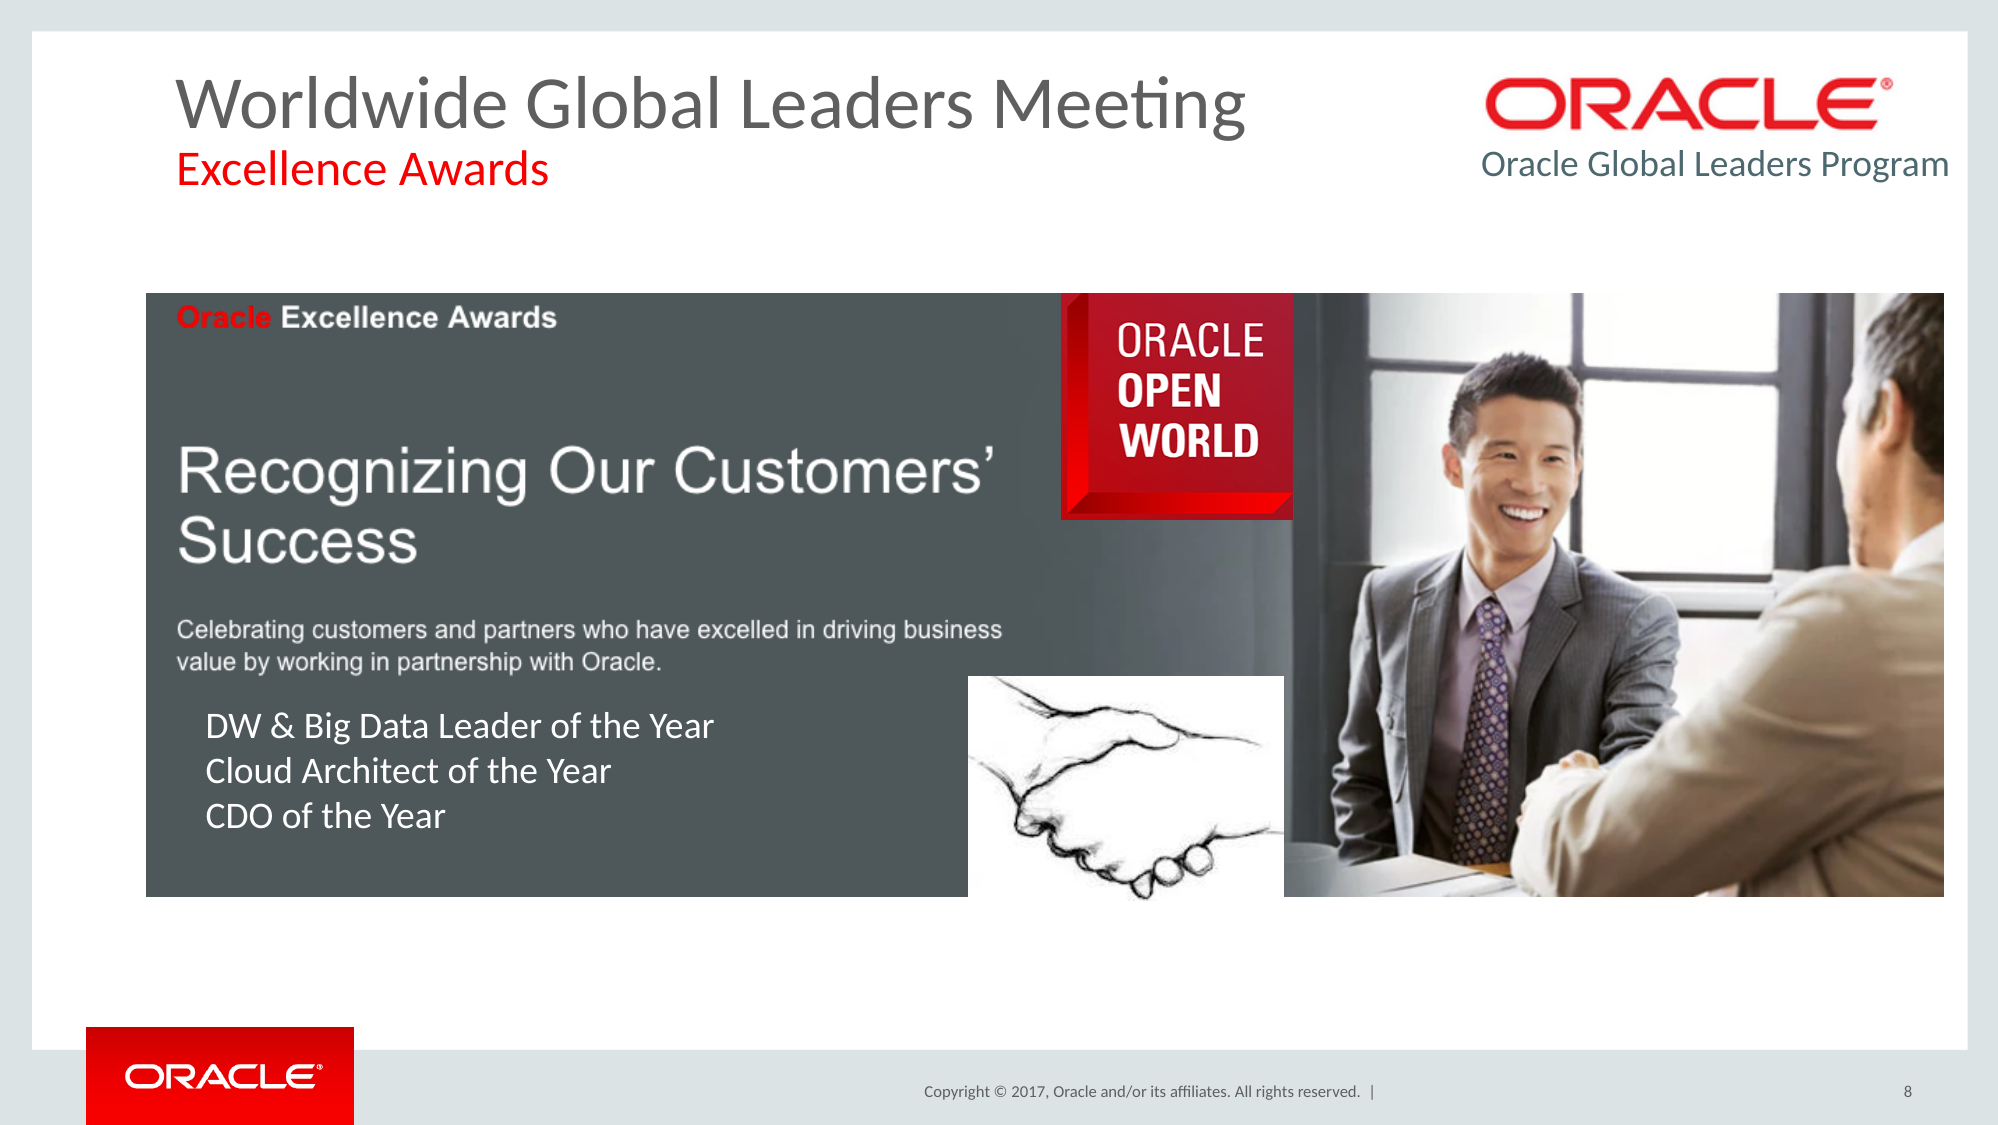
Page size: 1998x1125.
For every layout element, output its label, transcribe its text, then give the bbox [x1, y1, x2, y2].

list Excellence Awards [175, 141, 1976, 209]
picture [86, 1027, 354, 1125]
picture [1483, 67, 1898, 137]
slide_number 8 [1891, 1079, 1913, 1102]
title Worldwide Global Leaders Meeting [175, 53, 1976, 141]
text_box Oracle Global Leaders Program [1473, 131, 1959, 192]
picture [146, 293, 1944, 902]
